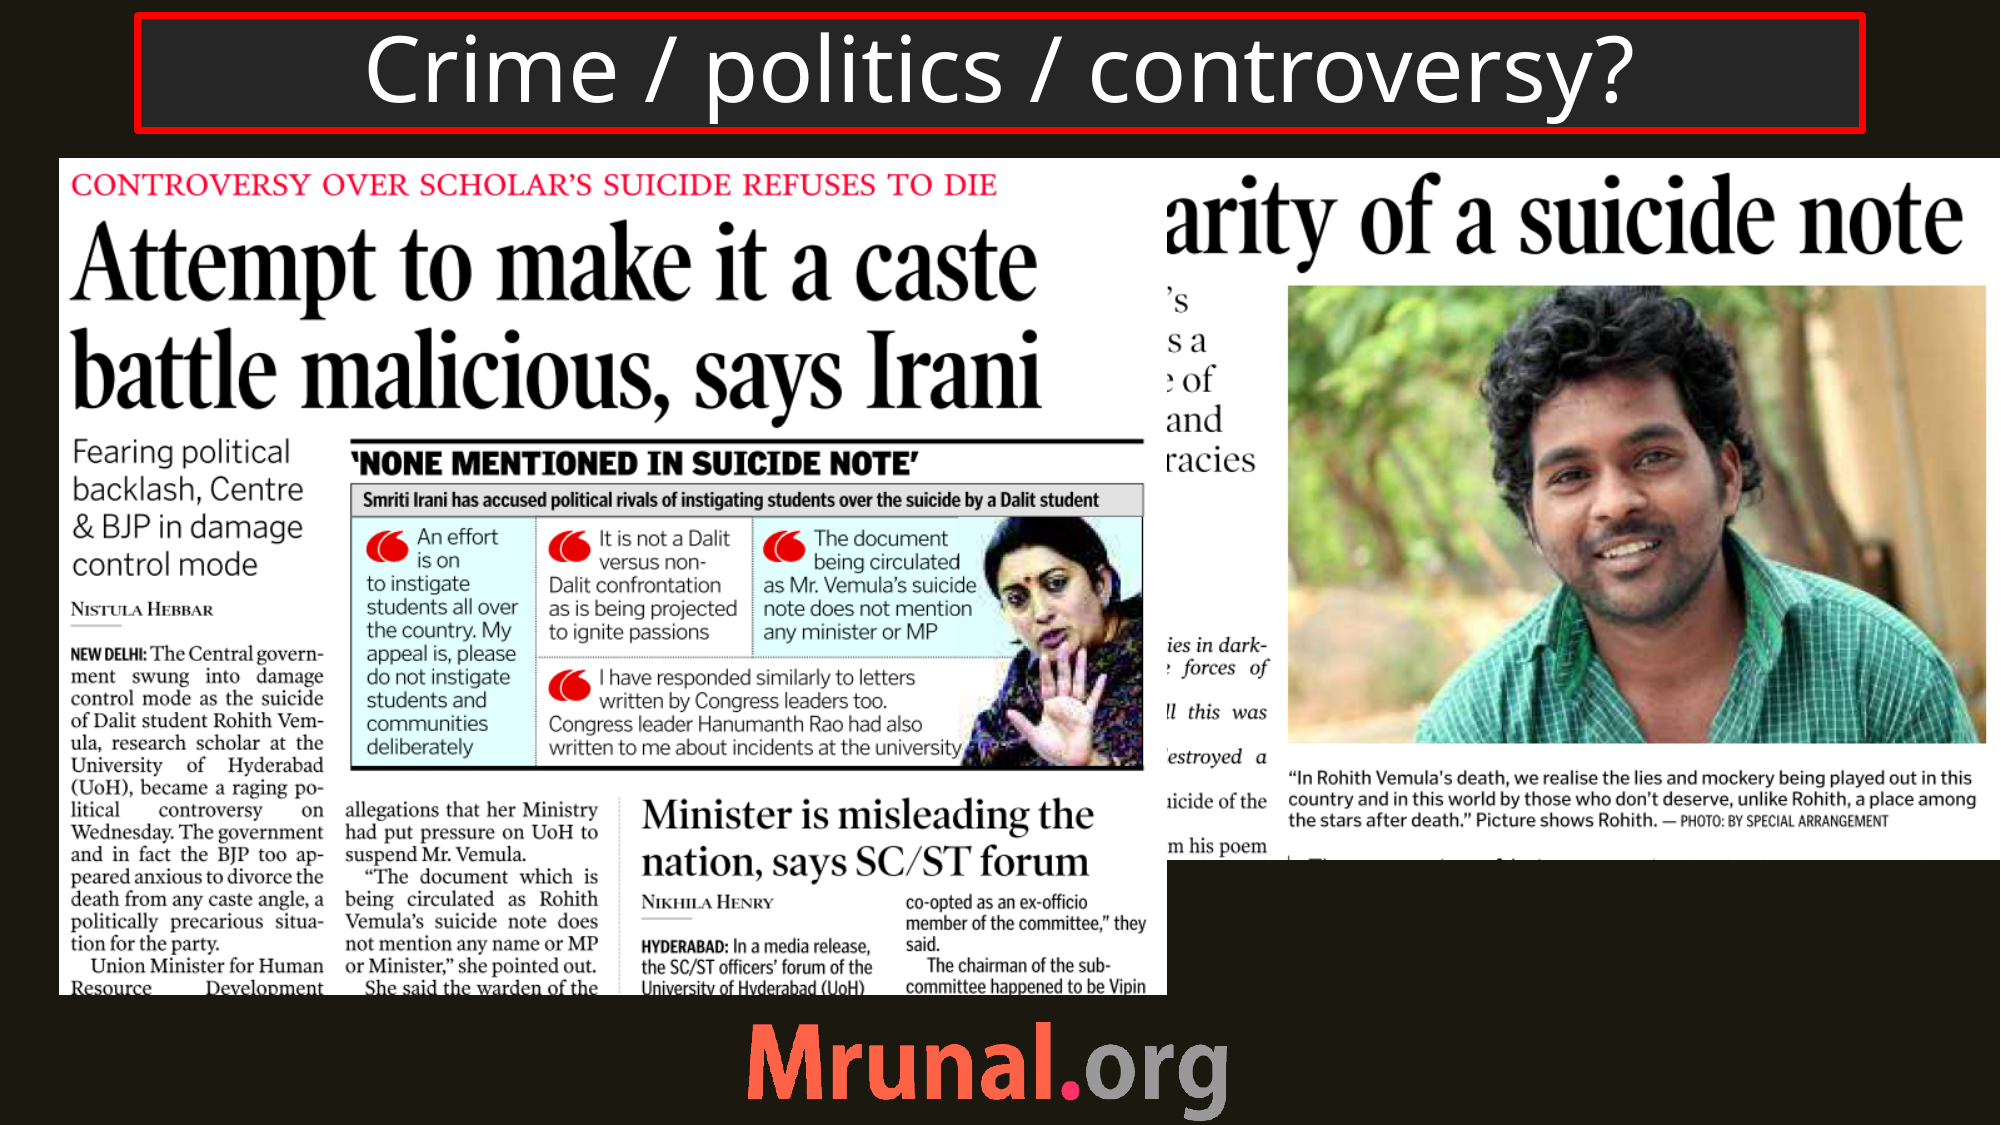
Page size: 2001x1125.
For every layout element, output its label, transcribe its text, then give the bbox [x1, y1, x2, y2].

title Crime / politics / controversy? [134, 12, 1866, 134]
picture [741, 1005, 1230, 1125]
picture [59, 158, 2000, 995]
